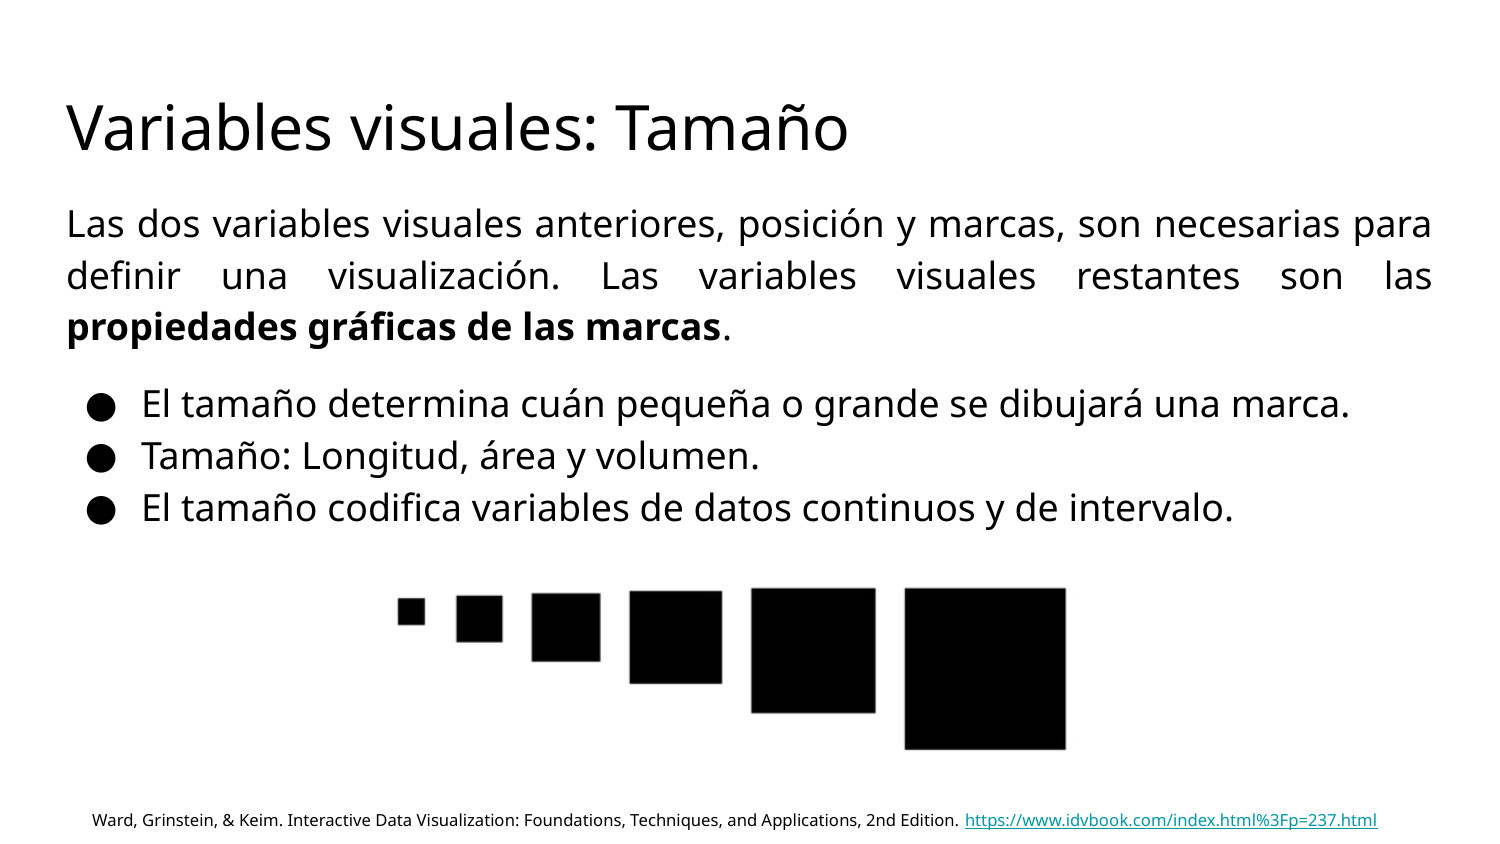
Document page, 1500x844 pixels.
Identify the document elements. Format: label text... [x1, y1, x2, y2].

text_box Ward, Grinstein, & Keim. Interactive Data Visualization: Foundations, Techniques, and Applications, 2nd Edition. https://www.idvbook.com/index.html%3Fp=237.html [51, 793, 1424, 844]
picture [376, 556, 1099, 777]
title Variables visuales: Tamaño [51, 72, 1449, 167]
text_box Las dos variables visuales anteriores, posición y marcas, son necesarias para definir una visualización. Las variables visuales restantes son las propiedades gráficas de las marcas. El tamaño determina cuán pequeña o grande se dibujará una marca. Tamaño: Longitud, área y volumen. El tamaño codifica variables de datos continuos y de intervalo. [51, 178, 1449, 544]
